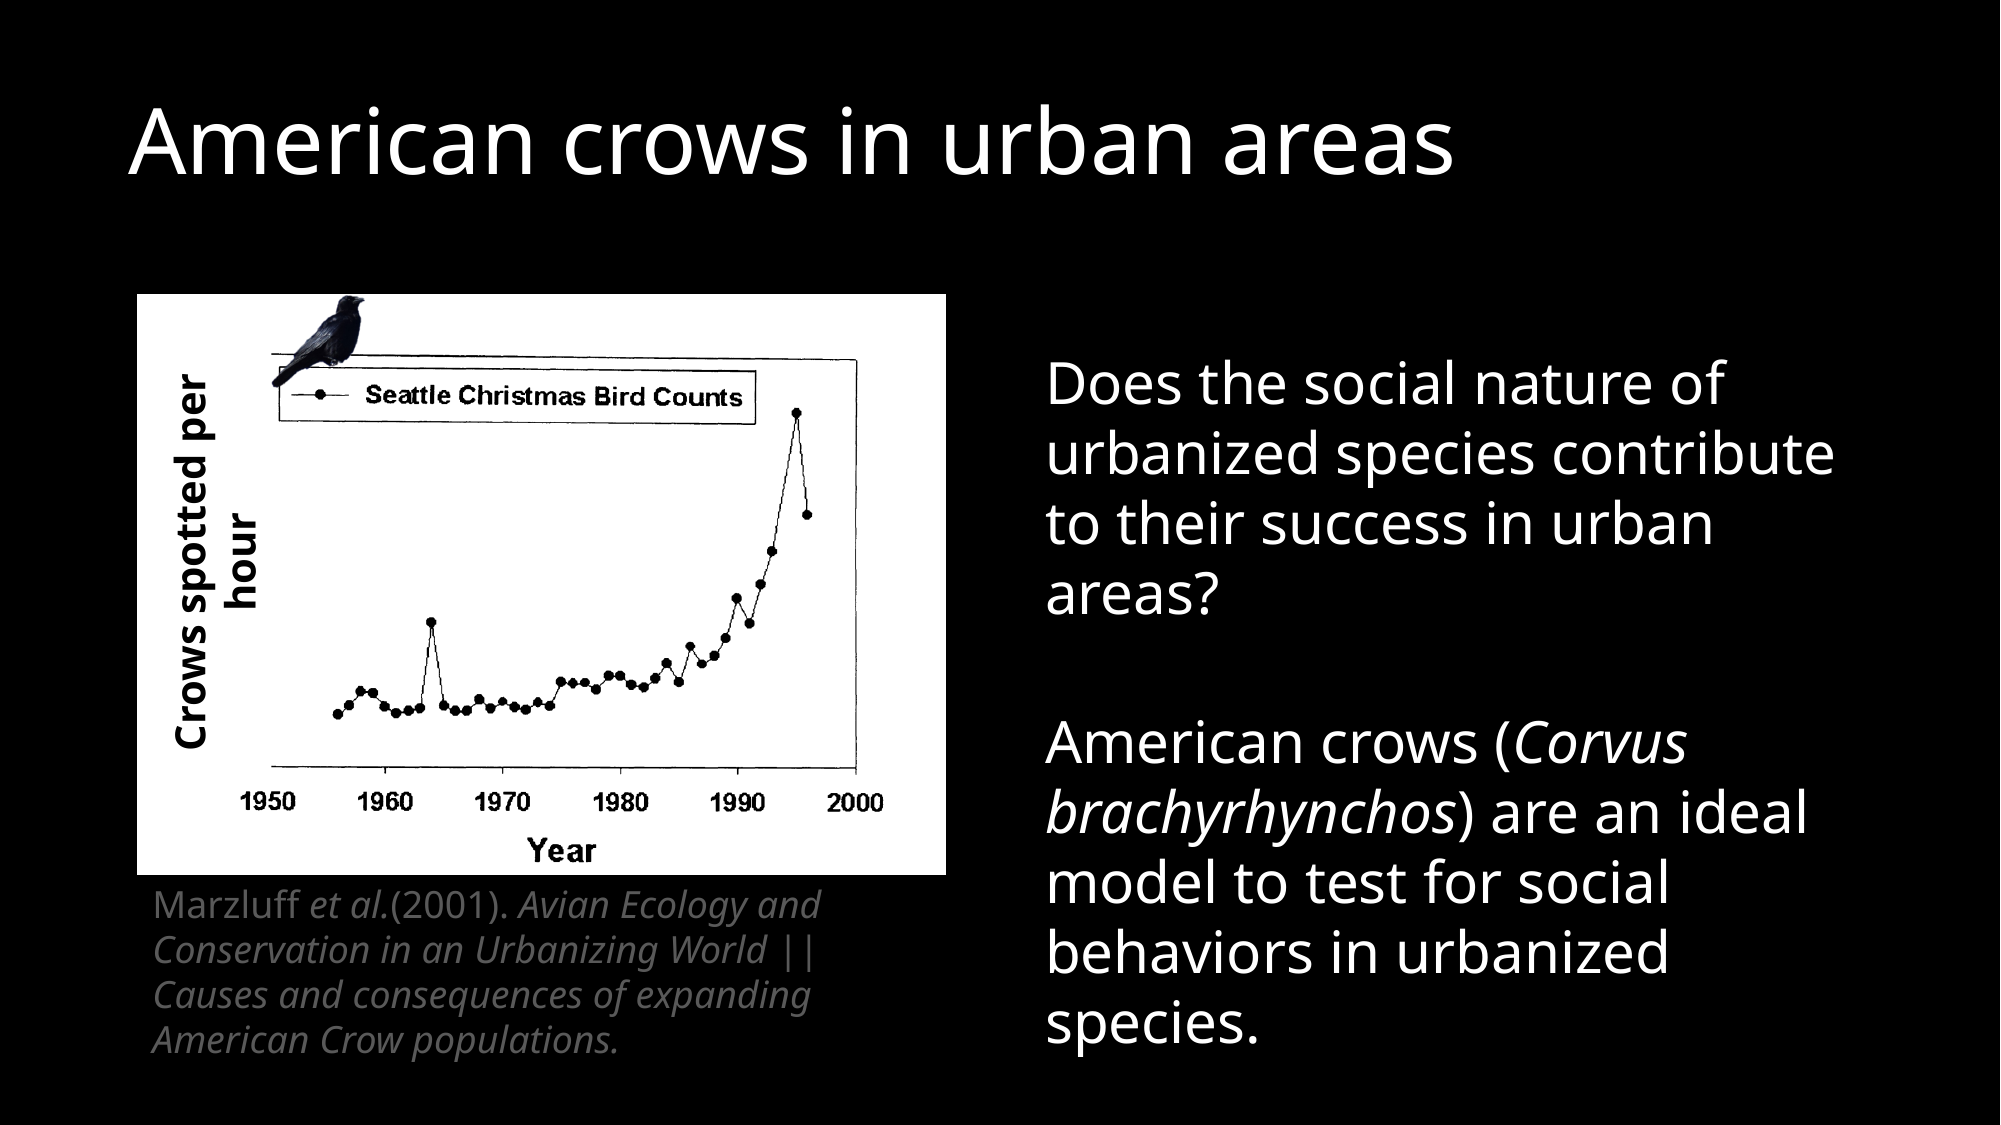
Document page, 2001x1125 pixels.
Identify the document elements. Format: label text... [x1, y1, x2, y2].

text_box Does the social nature of urbanized species contribute to their success in urban areas? [1030, 338, 1863, 634]
title American crows in urban areas [113, 88, 1613, 296]
picture [112, 180, 946, 875]
text_box Marzluff et al.(2001). Avian Ecology and Conservation in an Urbanizing World || Causes and consequences of expanding American Crow populations. [137, 873, 961, 1069]
text_box American crows (Corvus brachyrhynchos) are an ideal model to test for social behaviors in urbanized species. [1030, 697, 1863, 1063]
